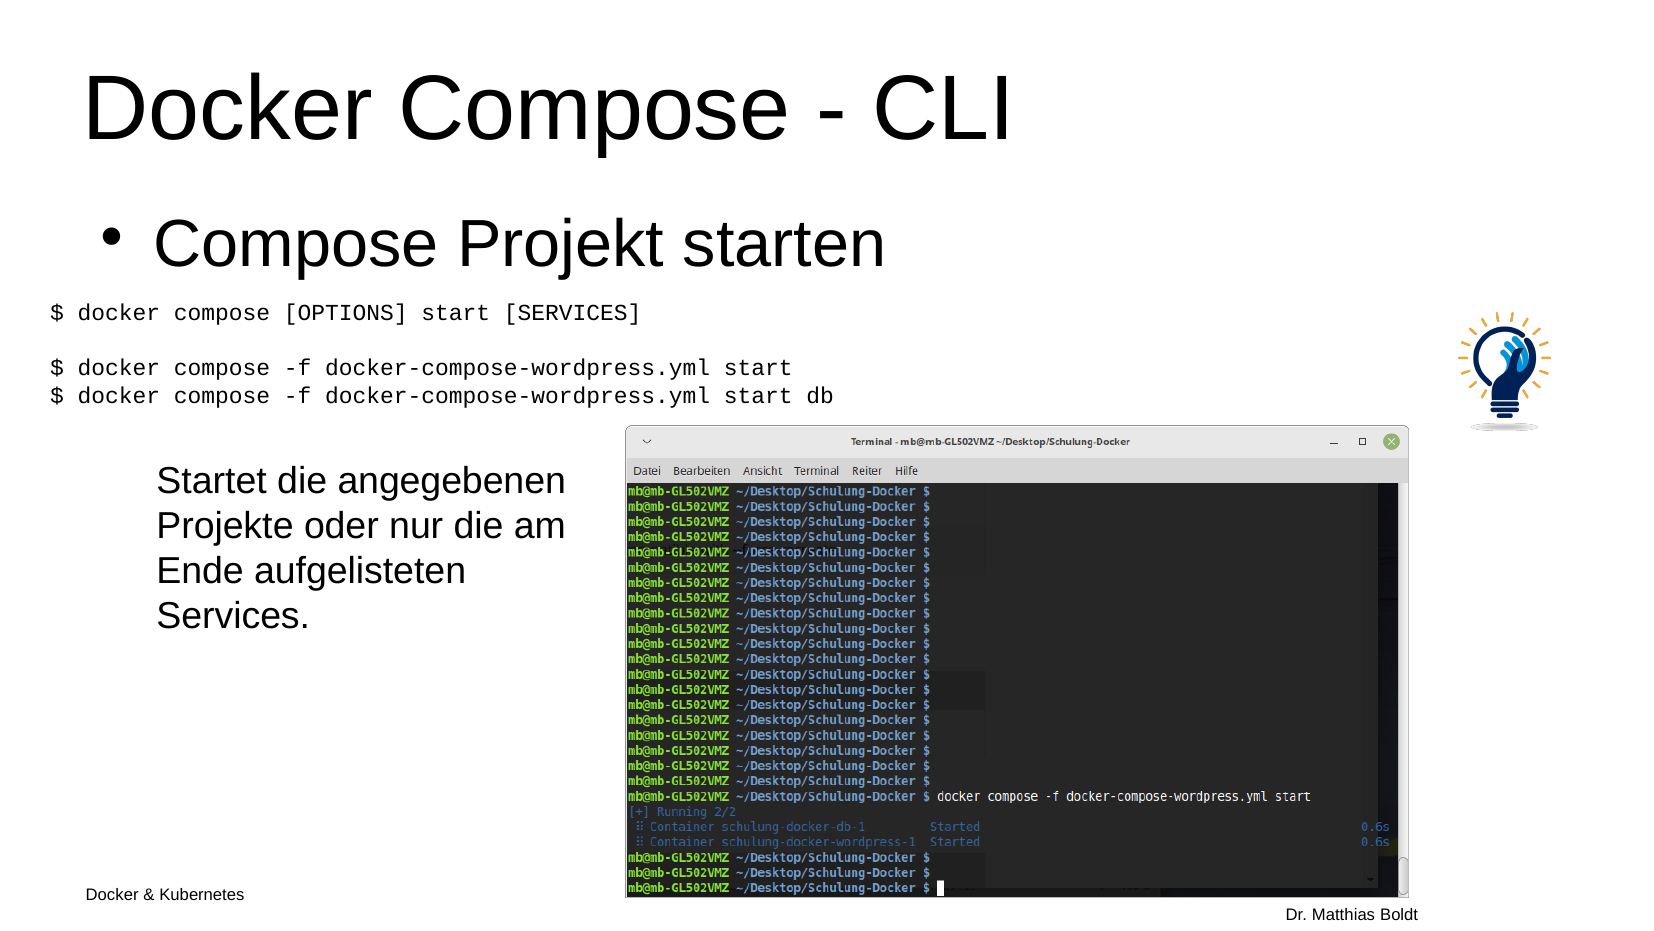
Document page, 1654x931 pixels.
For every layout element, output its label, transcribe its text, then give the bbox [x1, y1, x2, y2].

picture [1458, 312, 1551, 432]
text_box Docker Compose - CLI [82, 25, 1571, 181]
text_box Startet die angegebenen Projekte oder nur die am Ende aufgelisteten Services. [141, 448, 591, 780]
text_box Docker & Kubernetes Dr. Matthias Boldt [70, 875, 1562, 910]
text_box Compose Projekt starten [82, 199, 1453, 367]
picture [625, 424, 1409, 898]
text_box $ docker compose [OPTIONS] start [SERVICES] $ docker compose -f docker-compose-wordpress.yml start $ docker compose -f docker-compose-wordpress.yml start db [35, 290, 1394, 411]
